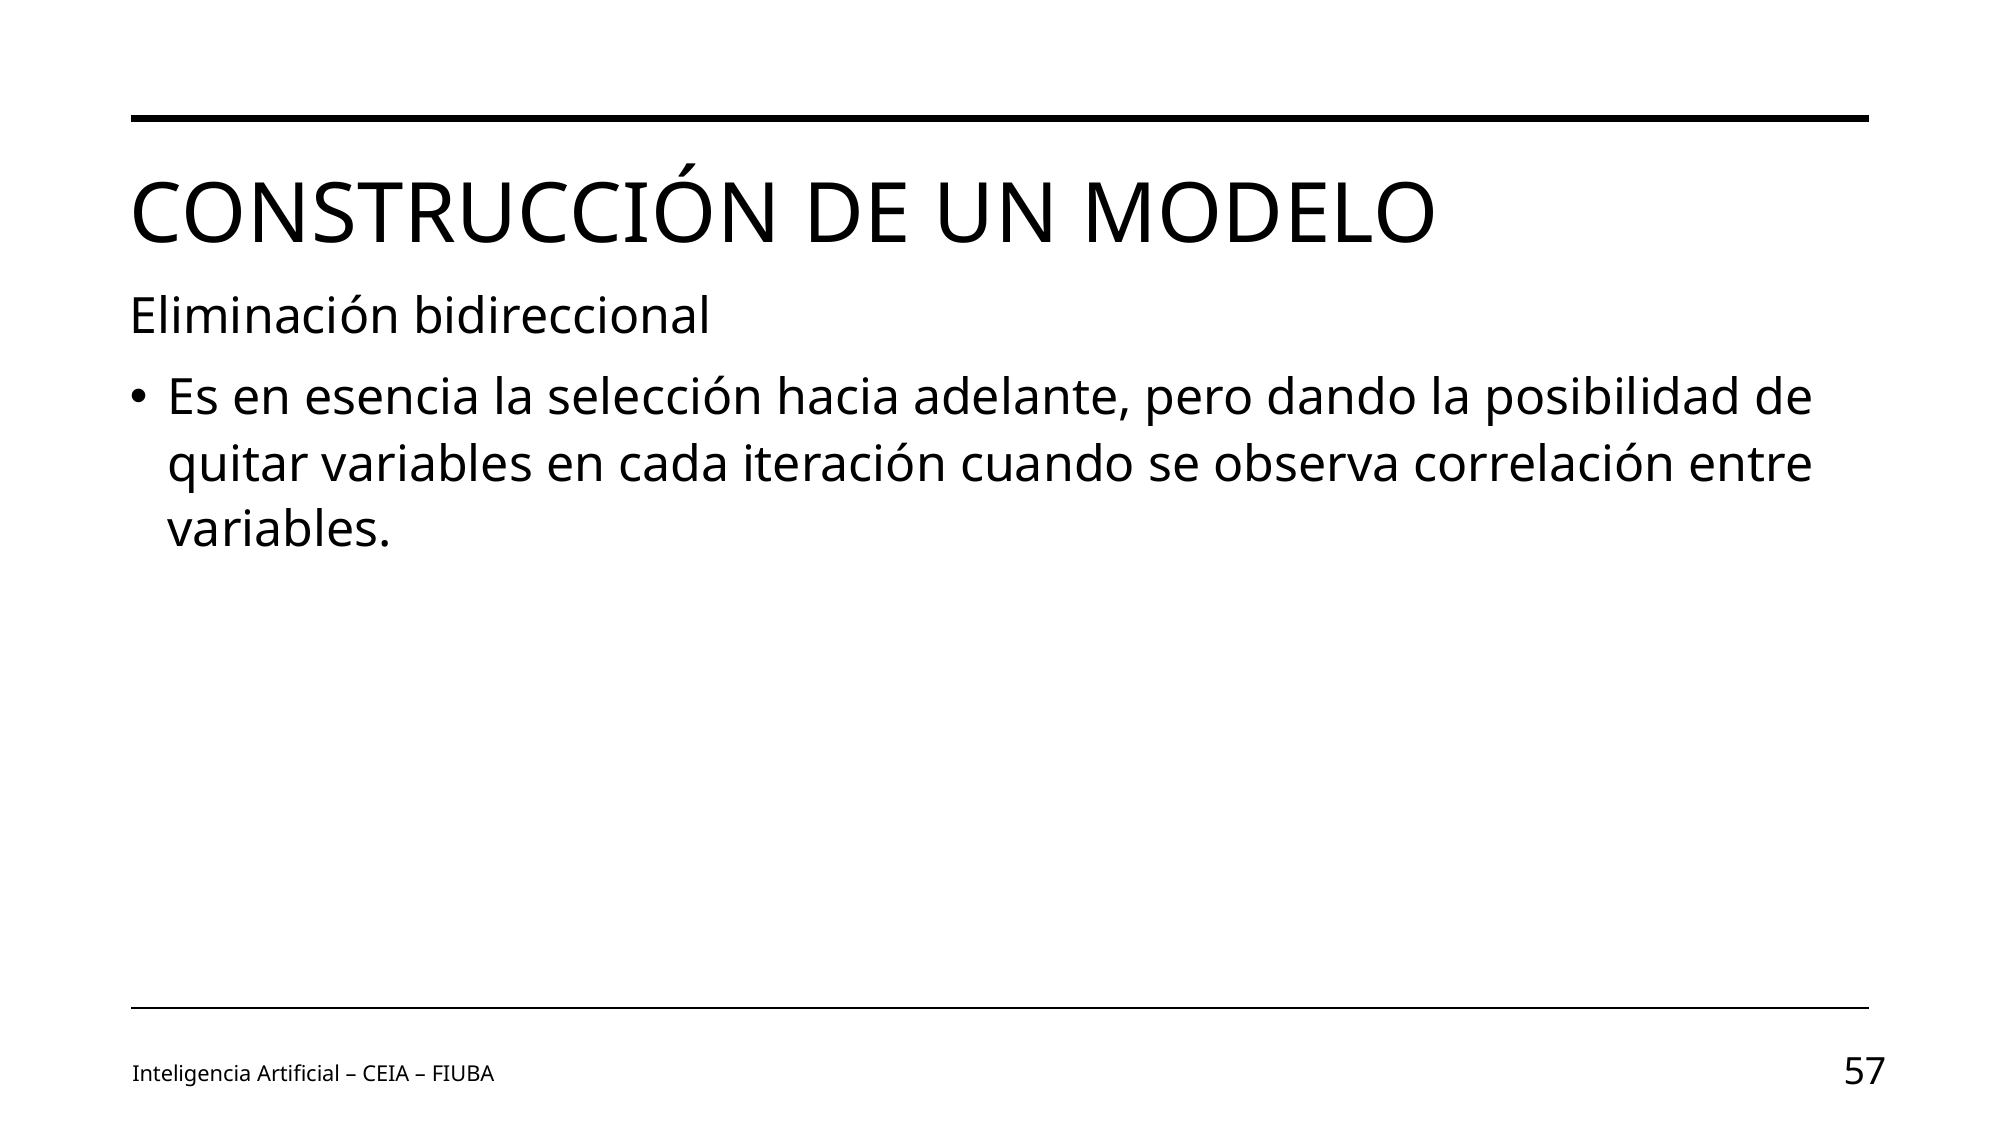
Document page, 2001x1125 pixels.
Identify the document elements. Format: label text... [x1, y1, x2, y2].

text_box Eliminación bidireccional [114, 275, 1377, 351]
slide_number 57 [1791, 1042, 1902, 1103]
title Construcción de un modelo [114, 151, 1869, 351]
list Es en esencia la selección hacia adelante, pero dando la posibilidad de quitar variables en cada iteración cuando se observa correlación entre variables. [114, 351, 1902, 973]
footer Inteligencia Artificial – CEIA – FIUBA [117, 1042, 862, 1103]
